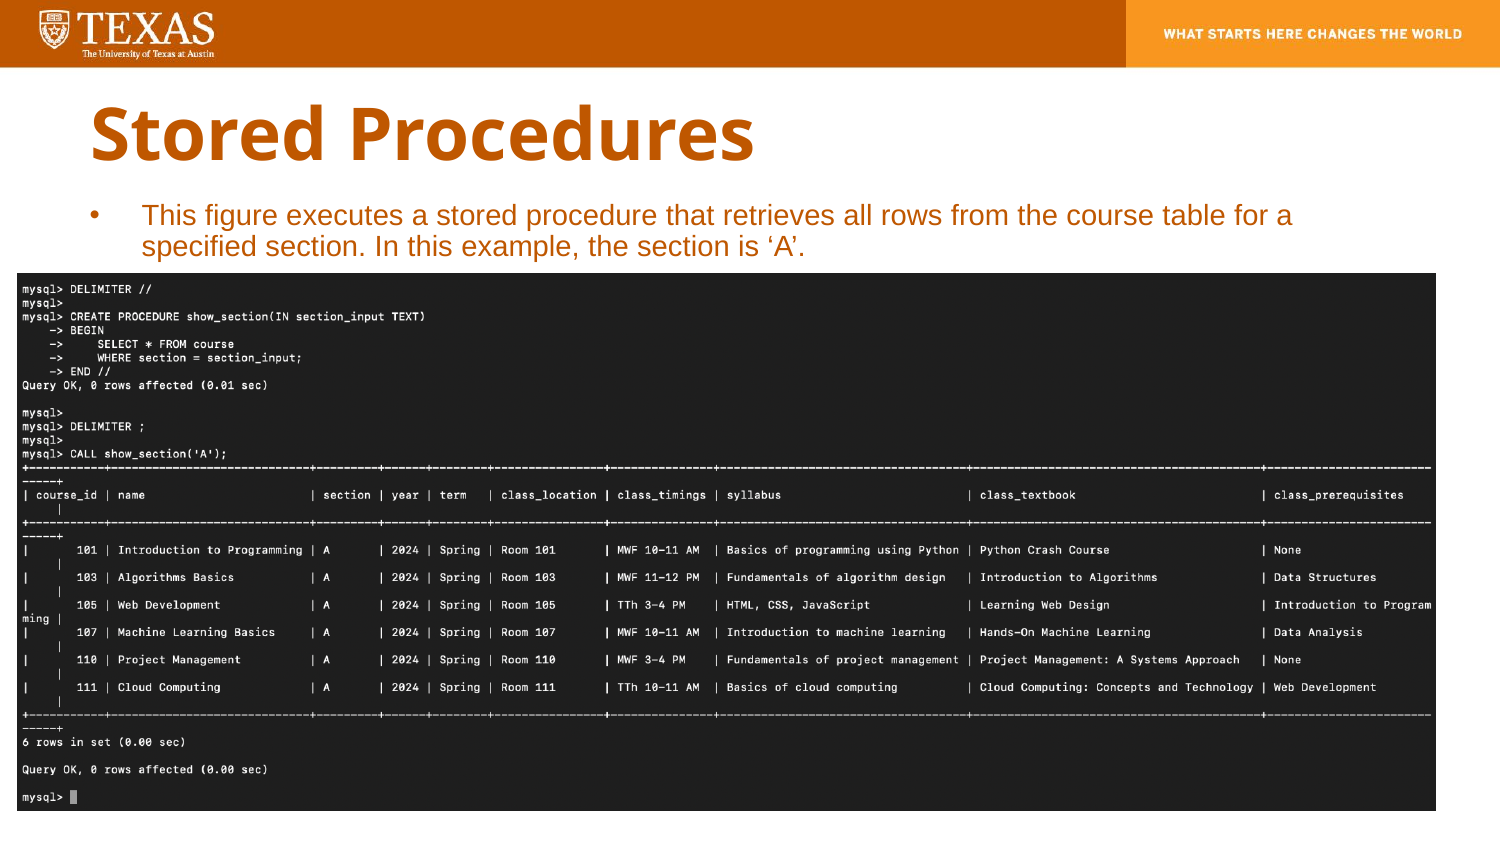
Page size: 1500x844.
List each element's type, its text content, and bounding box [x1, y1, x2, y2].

list This figure executes a stored procedure that retrieves all rows from the course table for a specified section. In this example, the section is ‘A’. [51, 192, 1402, 272]
picture [0, 0, 1500, 844]
title Stored Procedures [75, 68, 1425, 209]
